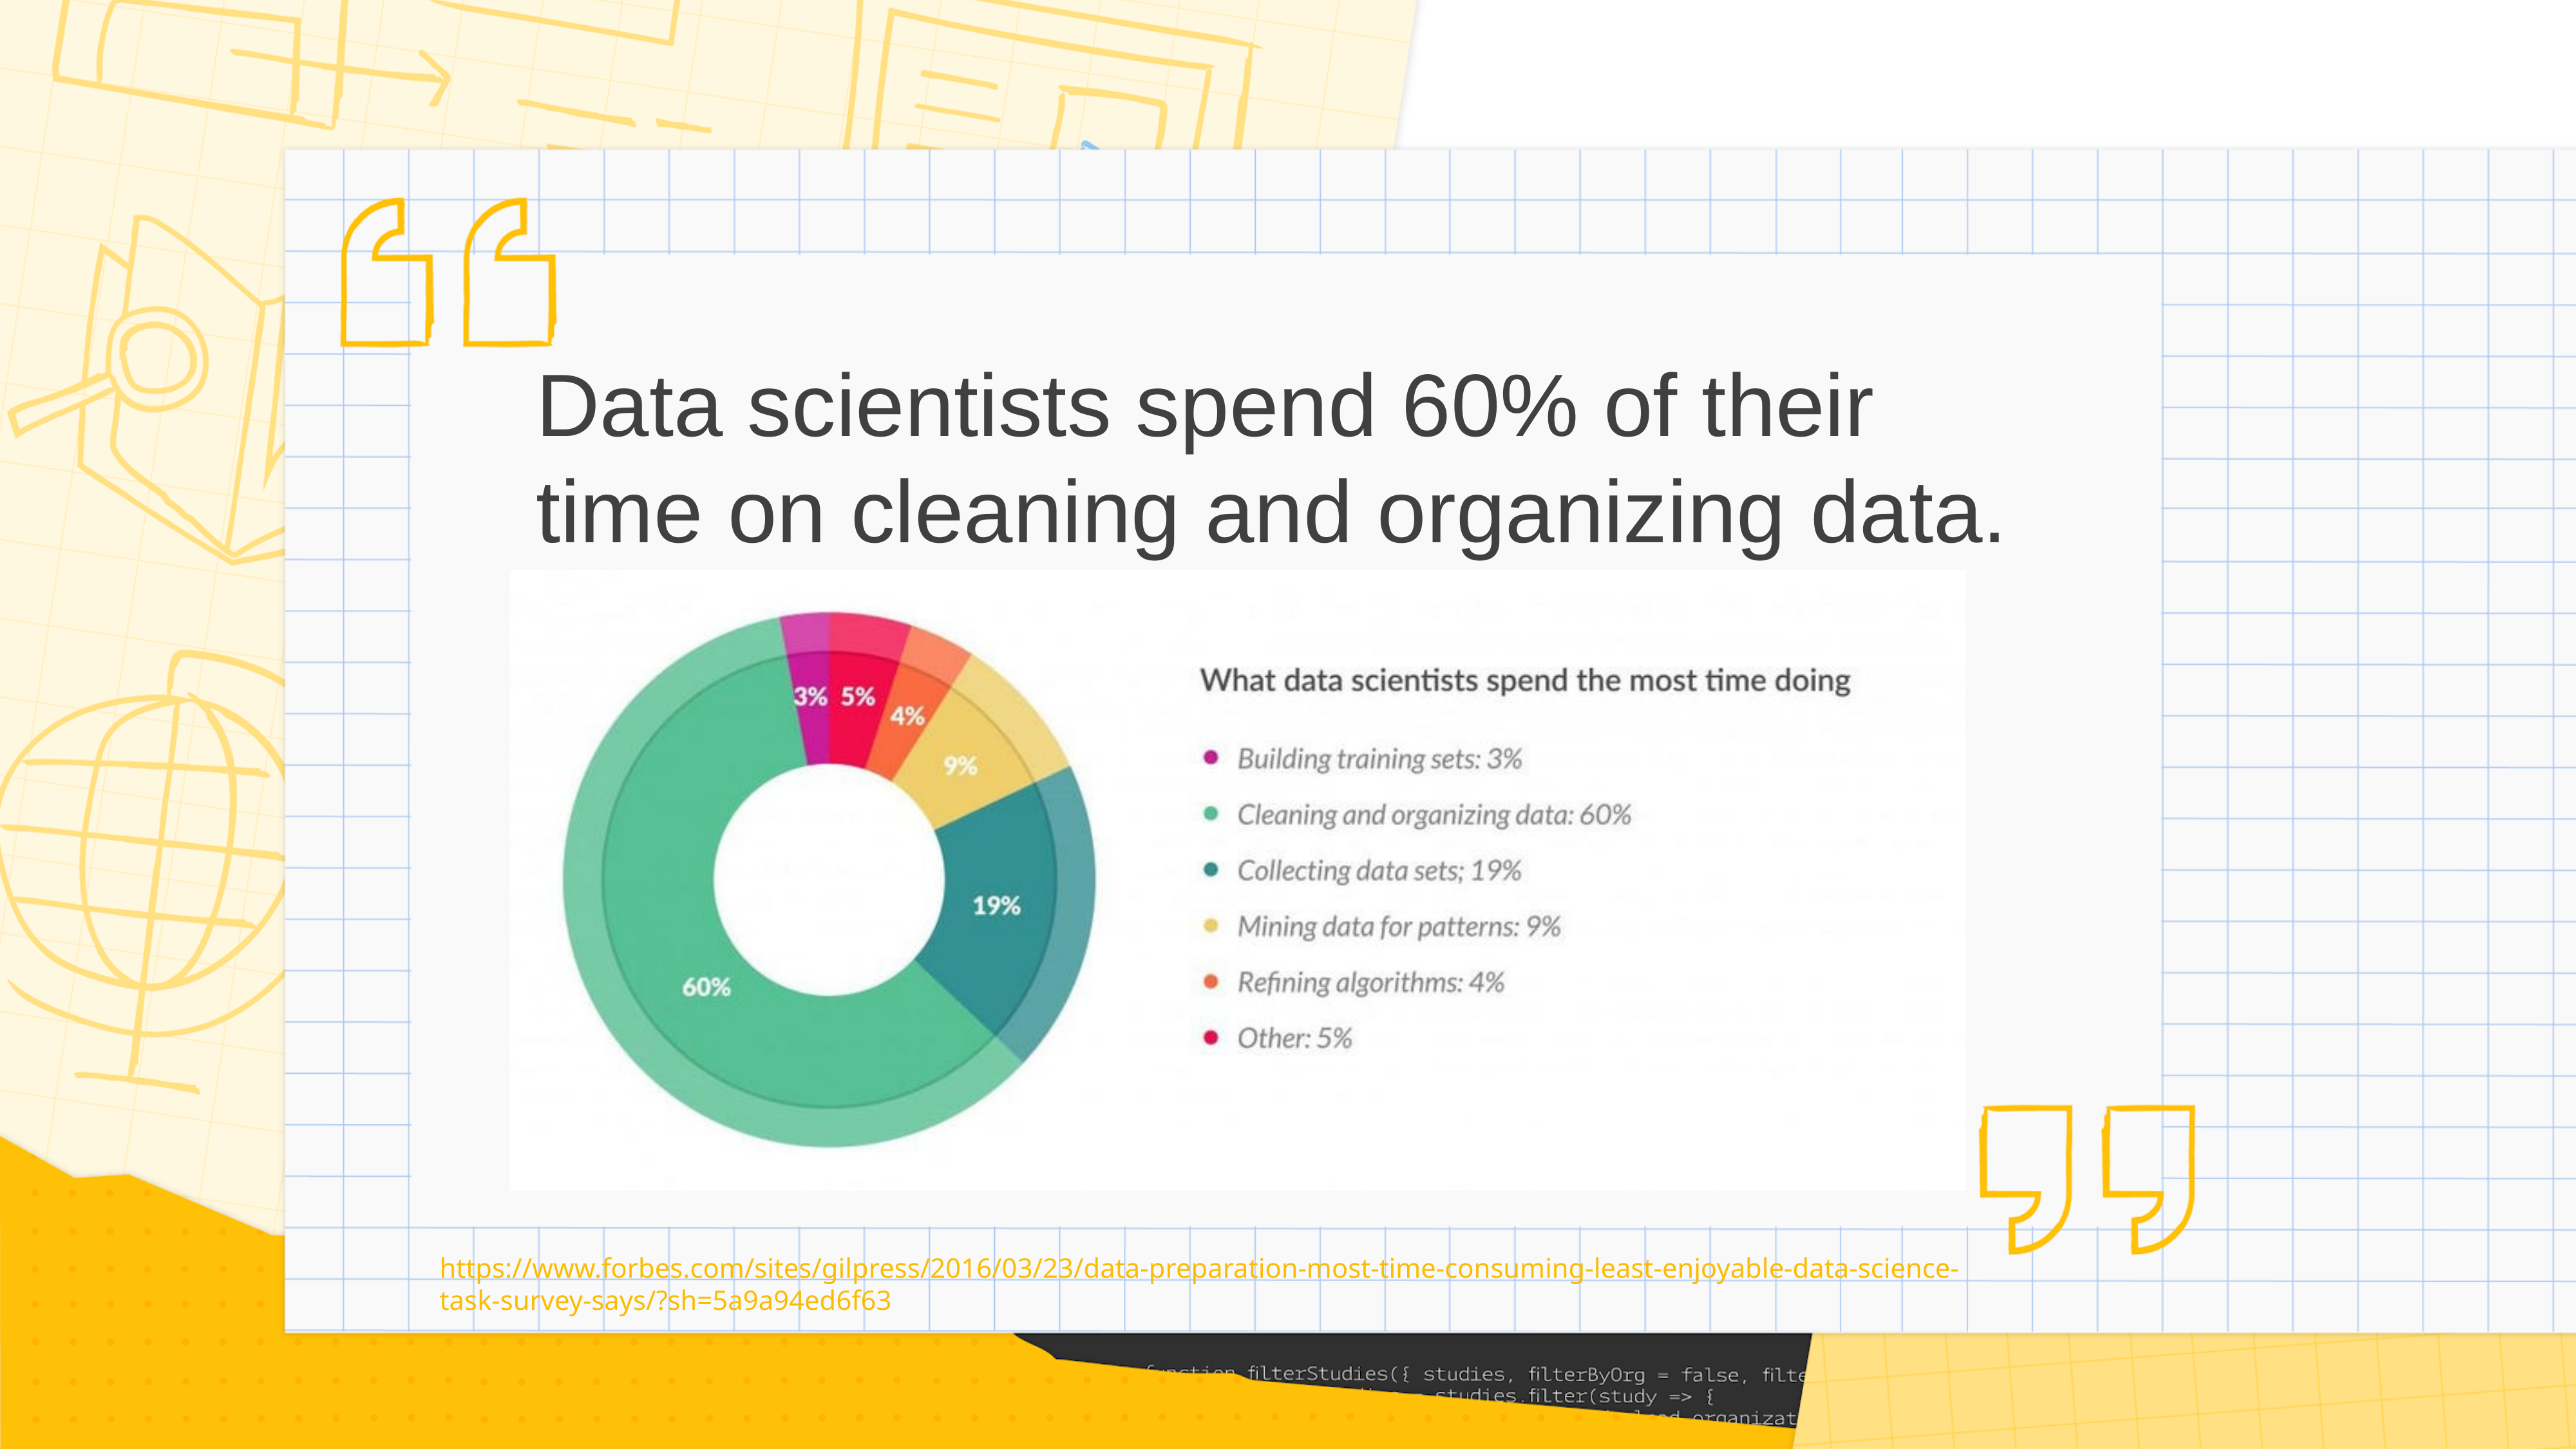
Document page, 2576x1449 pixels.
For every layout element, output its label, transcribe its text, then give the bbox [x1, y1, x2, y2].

picture [0, 0, 2576, 1449]
title Data scientists spend 60% of their time on cleaning and organizing data. [510, 322, 2050, 616]
subtitle https://www.forbes.com/sites/gilpress/2016/03/23/data-preparation-most-time-consuming-least-enjoyable-data-science-task-survey-says/?sh=5a9a94ed6f63 [430, 1241, 2000, 1449]
